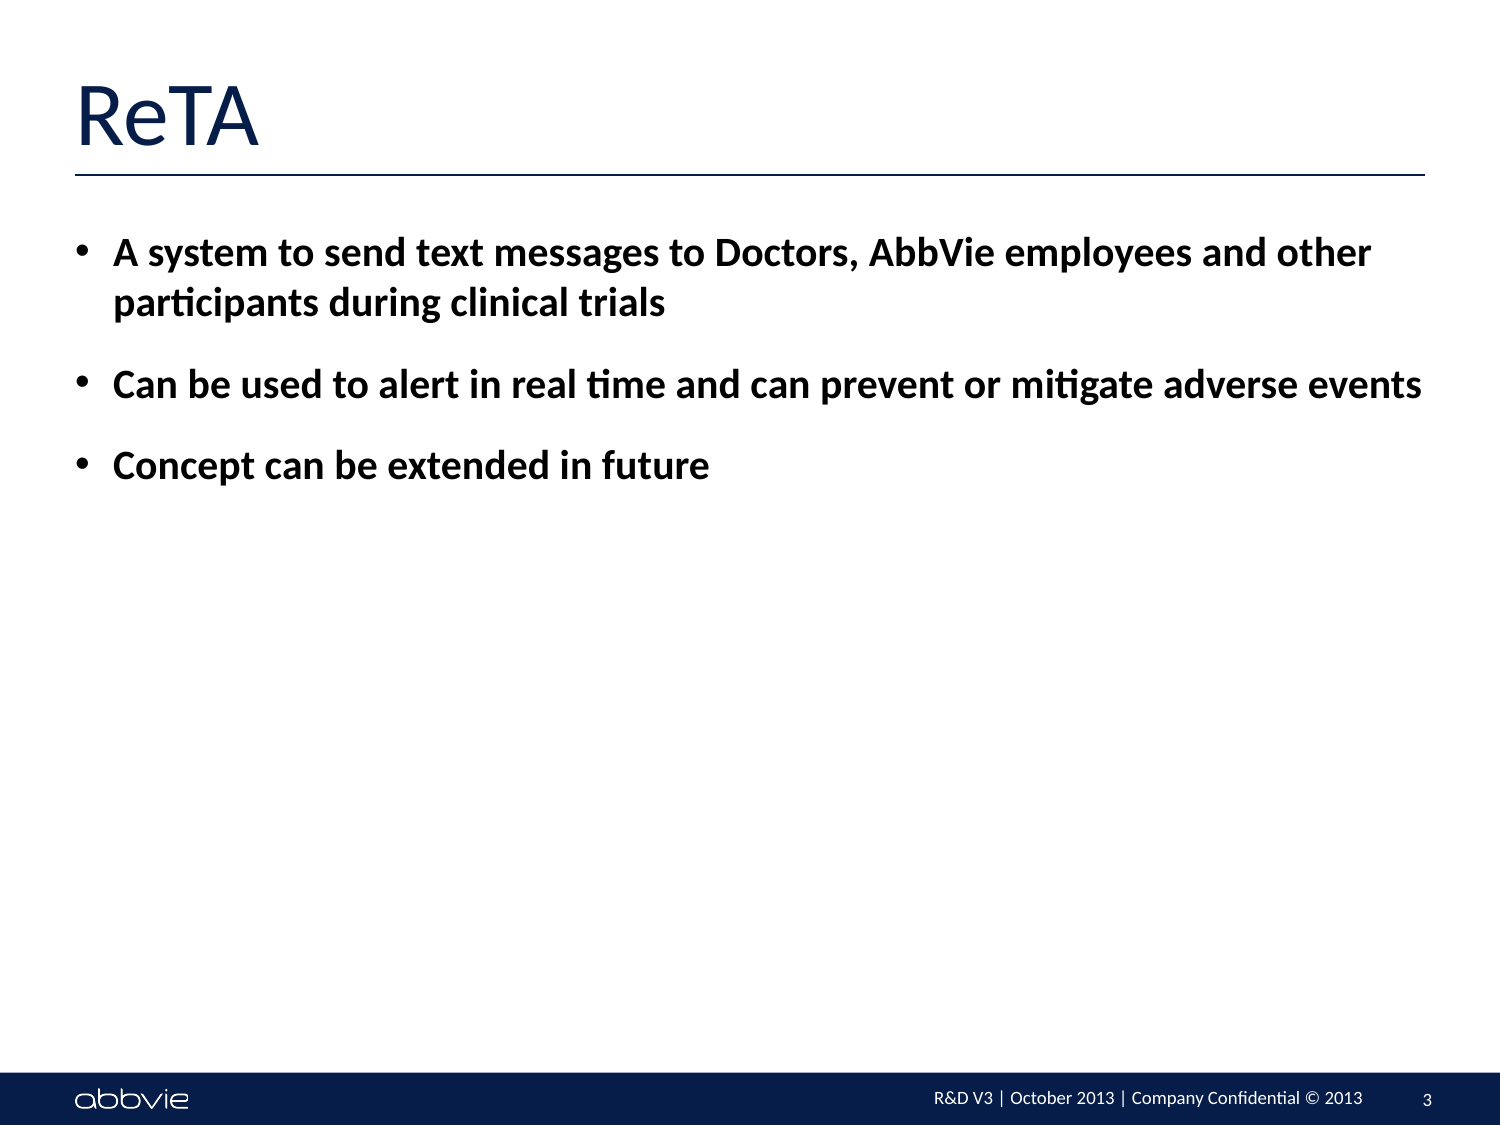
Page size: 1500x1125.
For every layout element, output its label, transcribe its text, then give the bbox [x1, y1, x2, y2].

title ReTA [75, 45, 1425, 165]
slide_number 3 [1391, 1083, 1432, 1114]
list A system to send text messages to Doctors, AbbVie employees and other participants during clinical trials Can be used to alert in real time and can prevent or mitigate adverse events Concept can be extended in future [75, 224, 1425, 1025]
